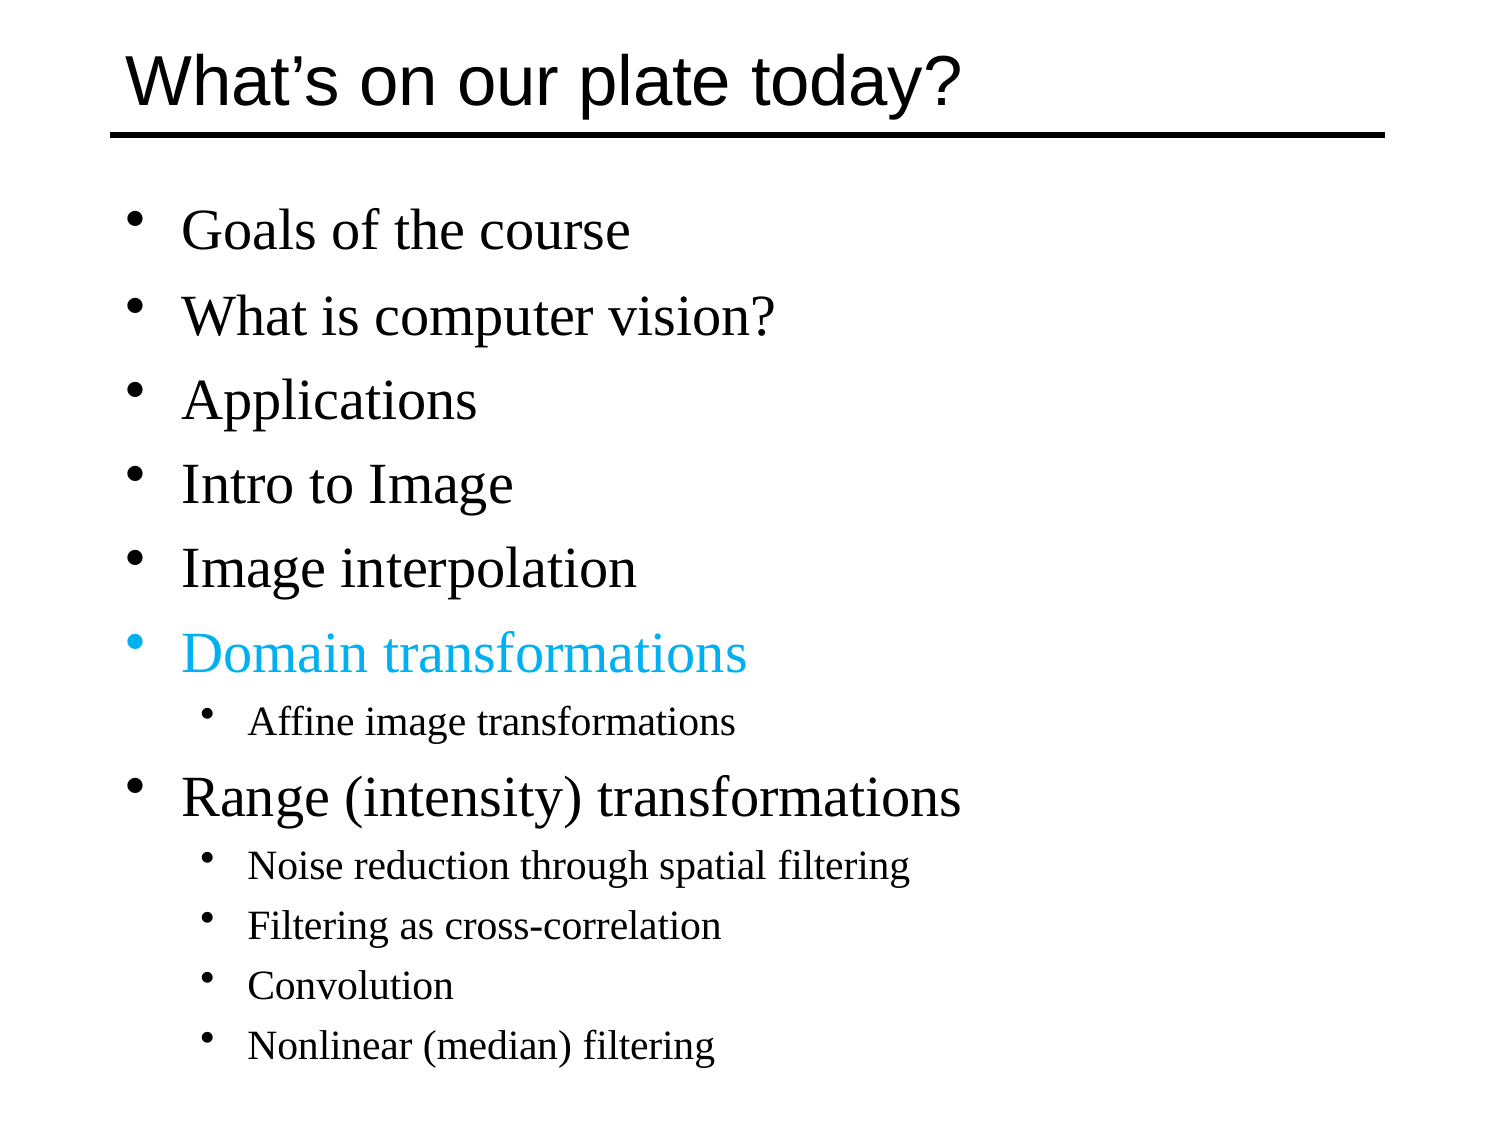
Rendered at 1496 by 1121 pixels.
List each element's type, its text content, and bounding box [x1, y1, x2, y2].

text_box Goals of the course What is computer vision? Applications Intro to Image Image interpolation Domain transformations Affine image transformations Range (intensity) transformations Noise reduction through spatial filtering Filtering as cross-correlation Convolution Nonlinear (median) filtering [123, 174, 1028, 1121]
title What’s on our plate today? [123, 32, 971, 174]
